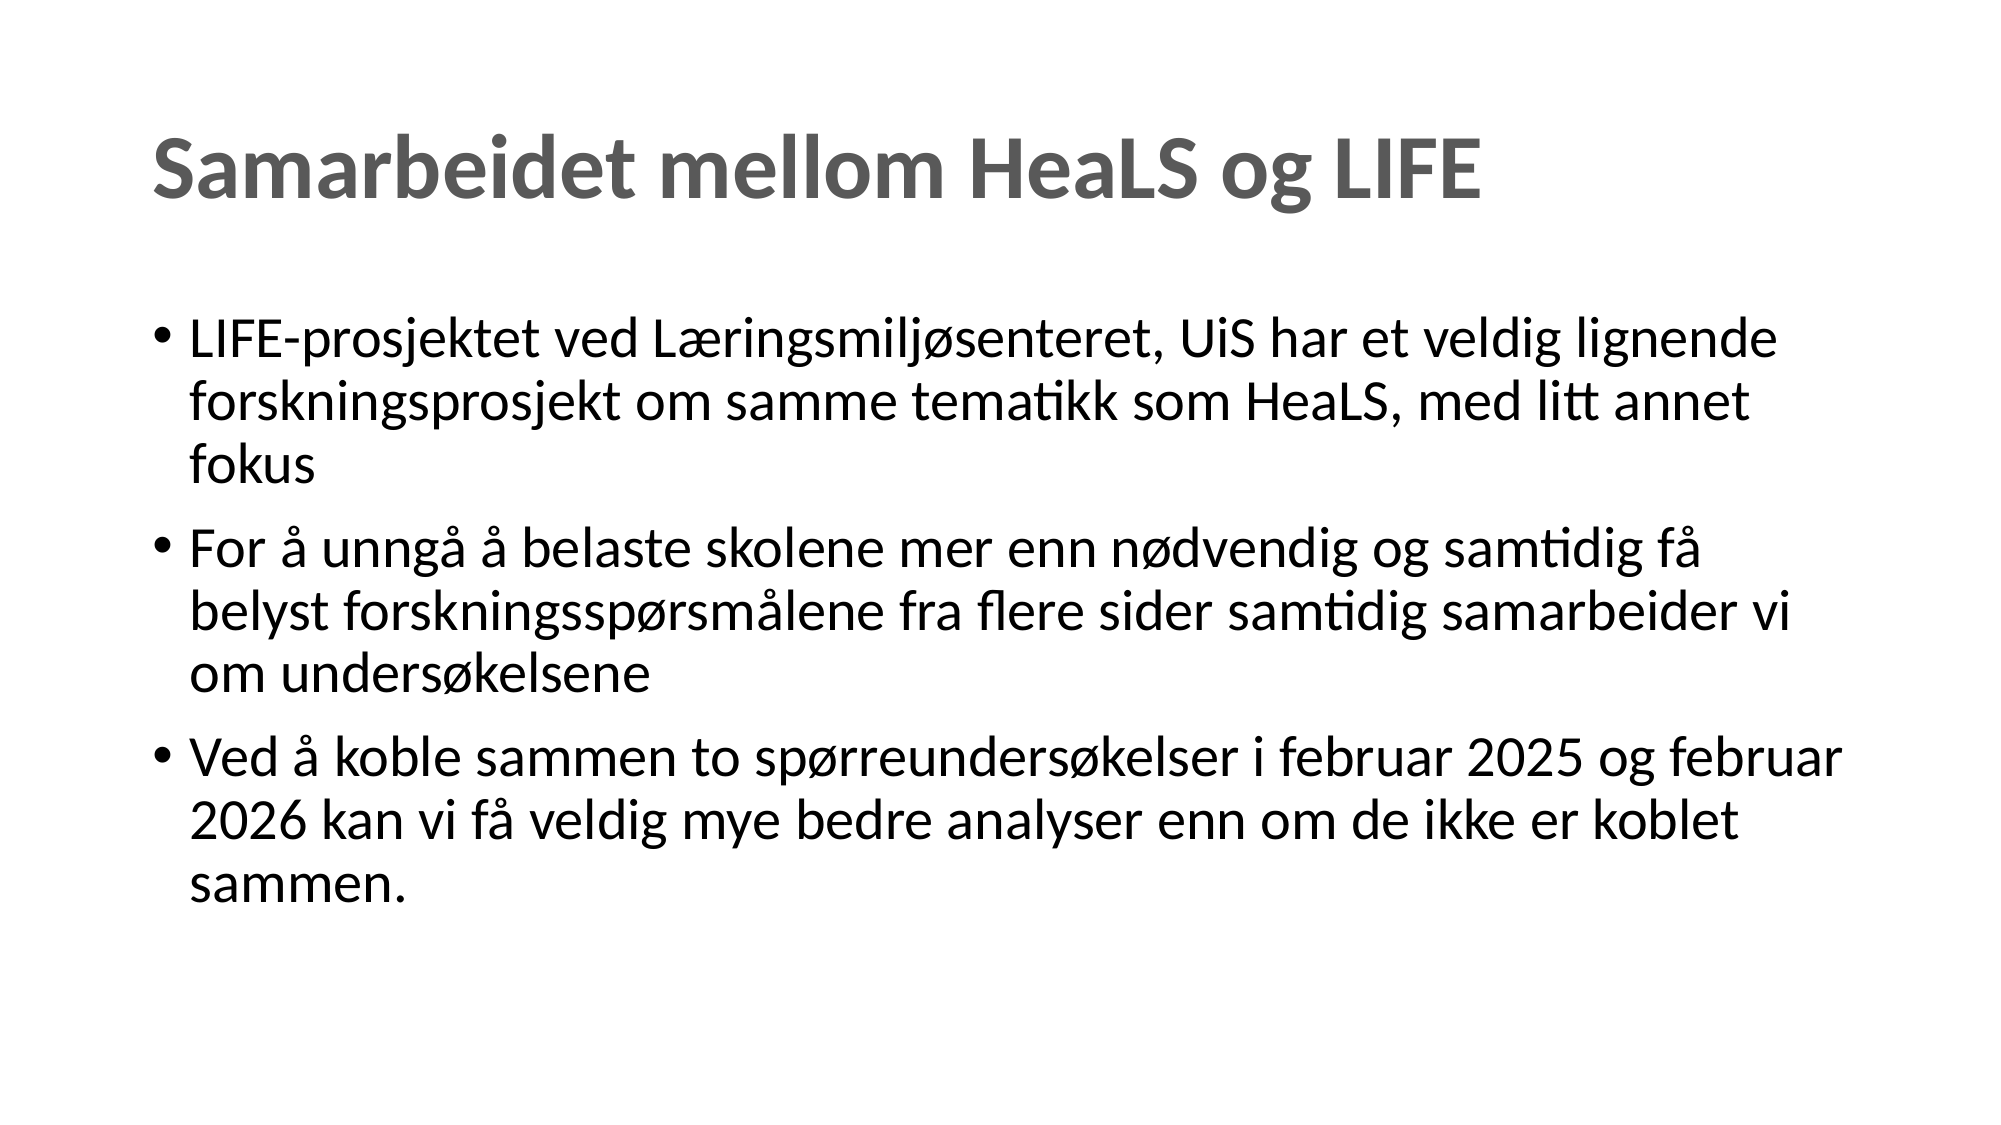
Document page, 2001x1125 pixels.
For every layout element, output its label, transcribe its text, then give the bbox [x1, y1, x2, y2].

list LIFE-prosjektet ved Læringsmiljøsenteret, UiS har et veldig lignende forskningsprosjekt om samme tematikk som HeaLS, med litt annet fokus For å unngå å belaste skolene mer enn nødvendig og samtidig få belyst forskningsspørsmålene fra flere sider samtidig samarbeider vi om undersøkelsene Ved å koble sammen to spørreundersøkelser i februar 2025 og februar 2026 kan vi få veldig mye bedre analyser enn om de ikke er koblet sammen. [137, 299, 1863, 1014]
title Samarbeidet mellom HeaLS og LIFE [137, 59, 1964, 278]
